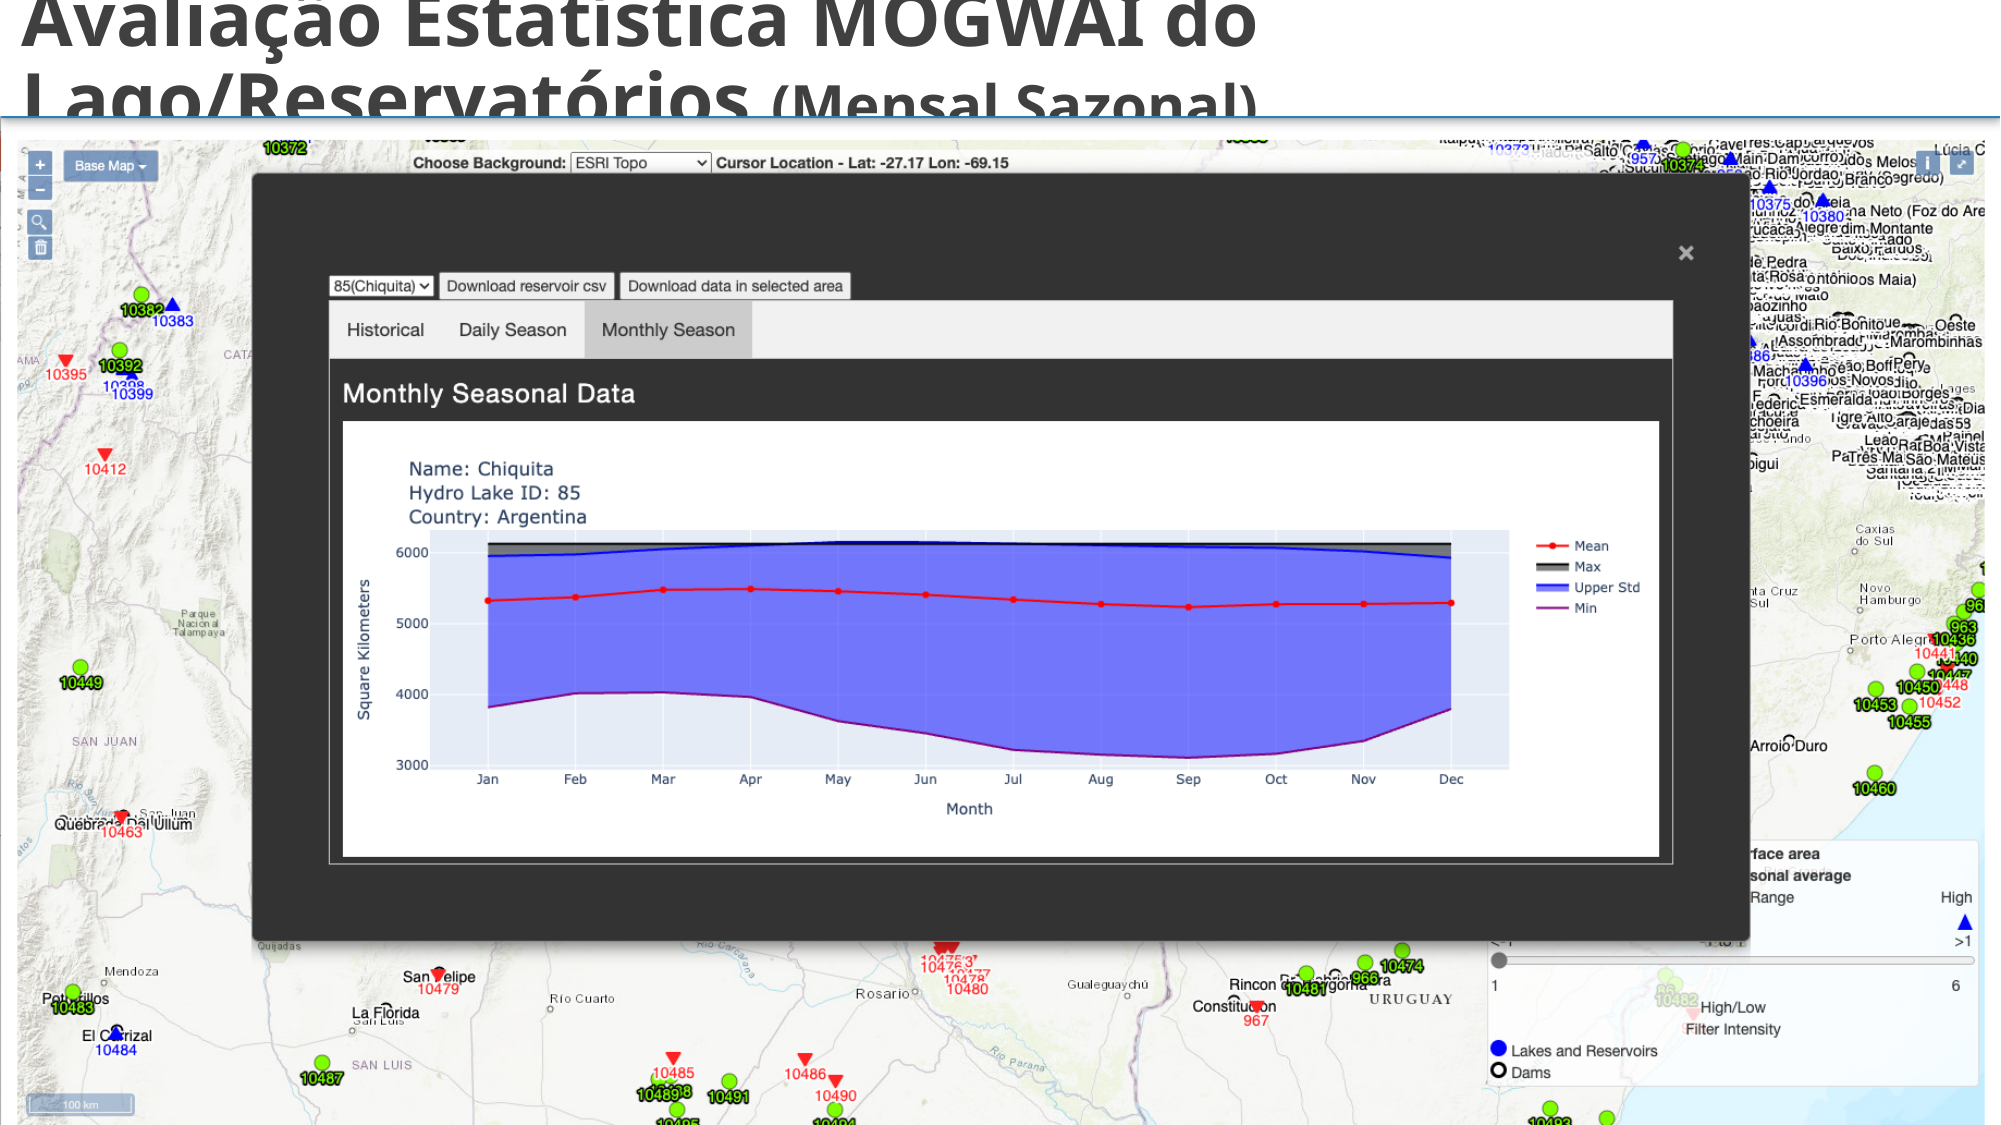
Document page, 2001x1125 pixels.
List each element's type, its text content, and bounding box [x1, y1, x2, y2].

picture [0, 116, 2000, 1125]
text_box Avaliação Estatística MOGWAI do Lago/Reservatórios (Mensal Sazonal) [6, 0, 2000, 116]
